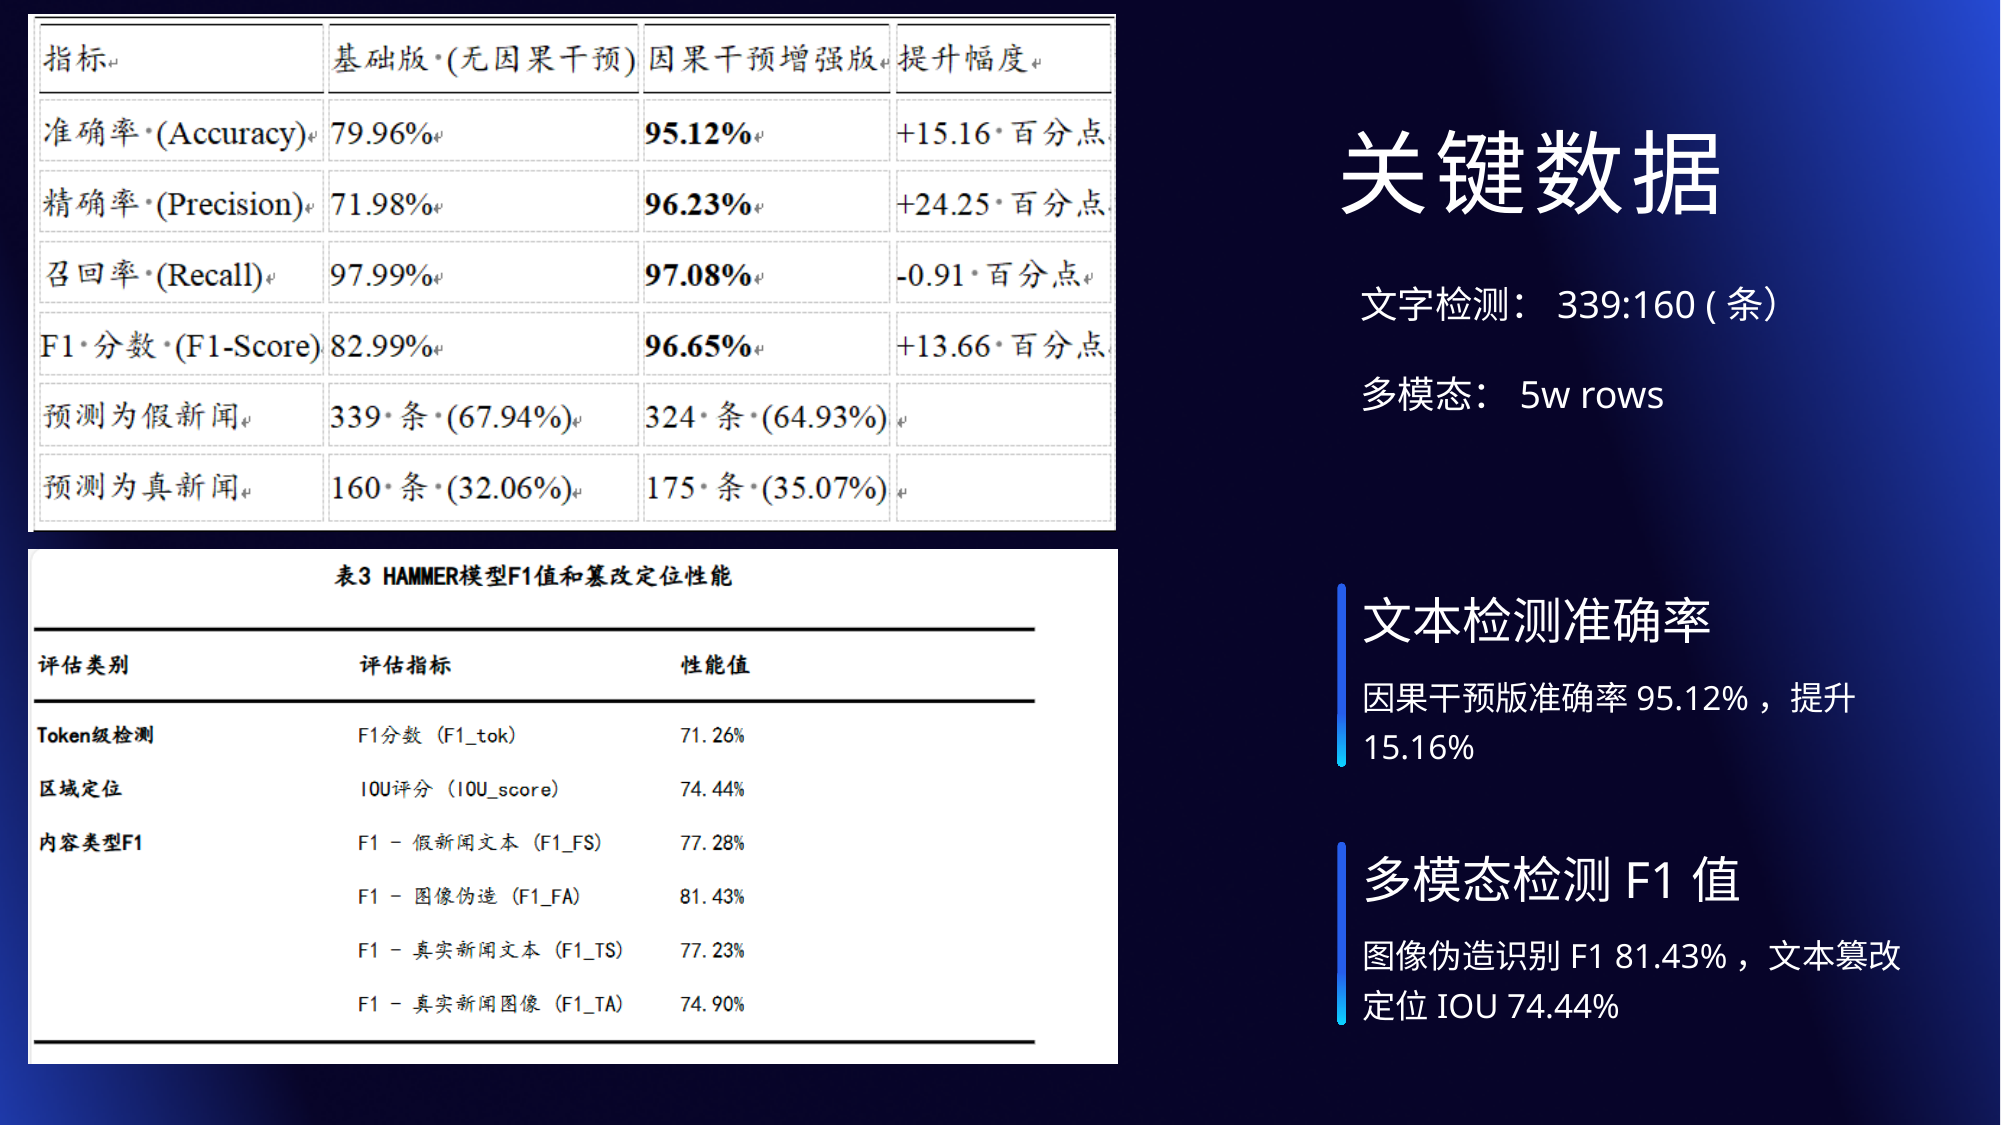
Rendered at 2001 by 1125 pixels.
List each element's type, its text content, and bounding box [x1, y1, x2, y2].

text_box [1336, 582, 1913, 1026]
text_box 文字检测：339:160 (条） 多模态：5w rows [1345, 273, 1871, 424]
title 关键数据 [1337, 99, 1923, 350]
picture [0, 0, 2001, 1125]
